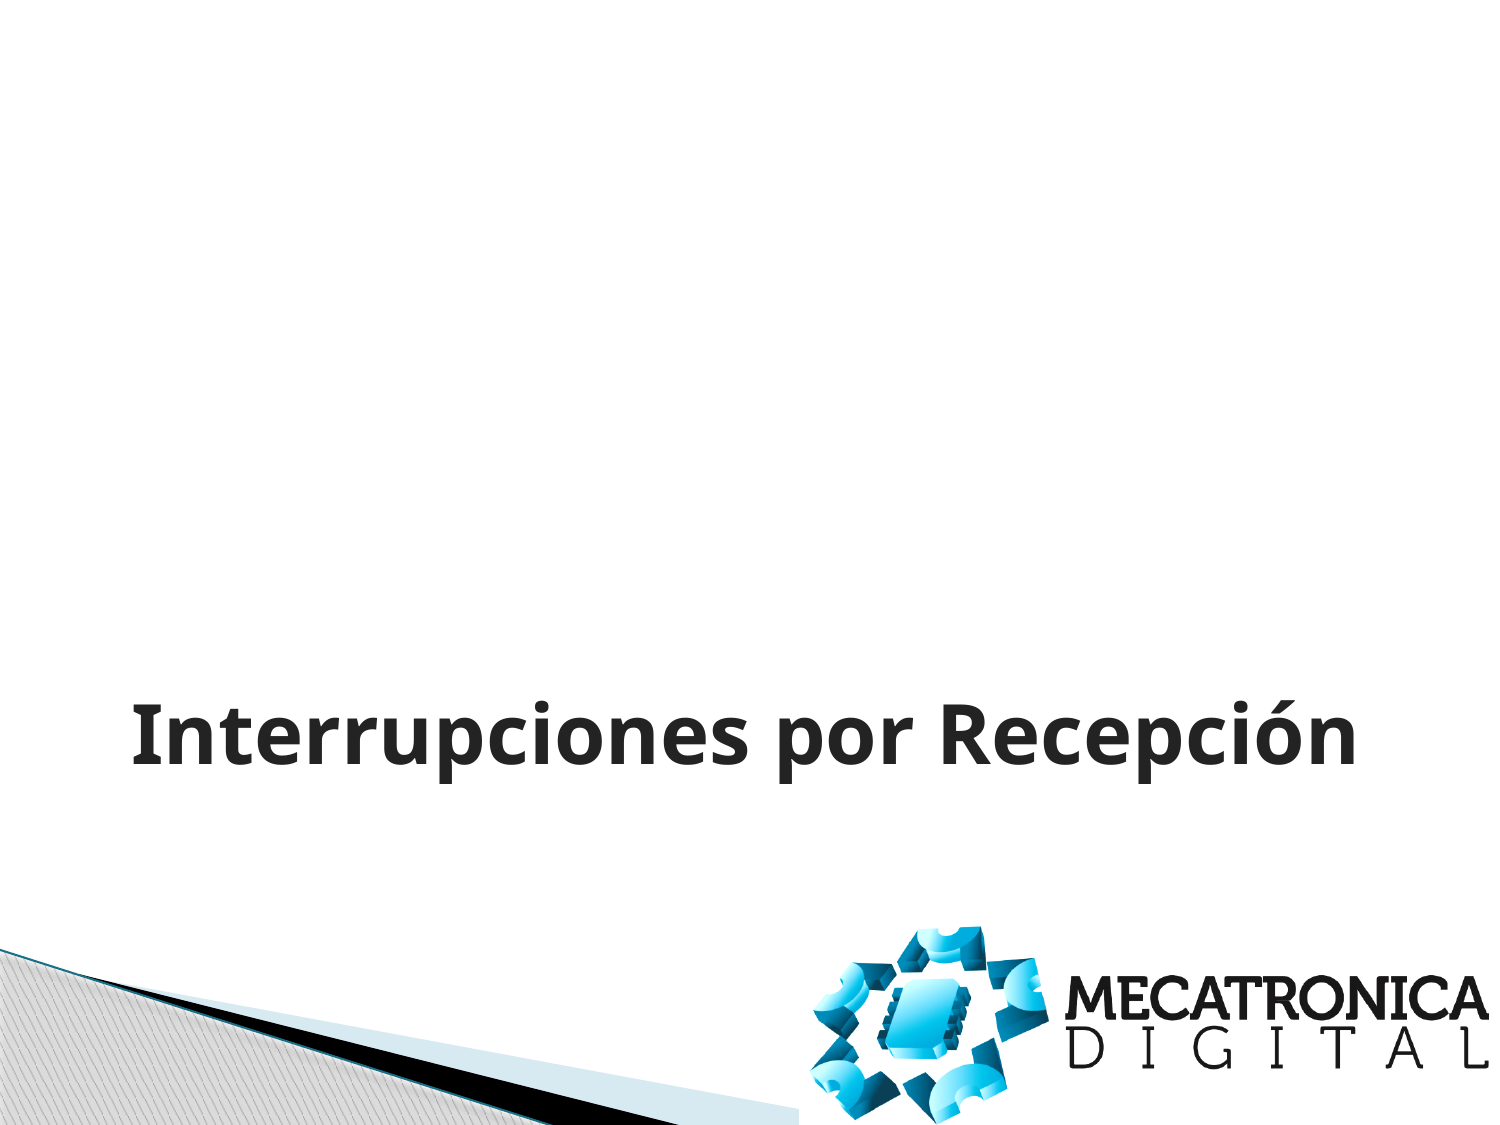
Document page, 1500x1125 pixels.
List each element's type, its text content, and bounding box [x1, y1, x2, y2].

picture [798, 919, 1500, 1125]
text_box Interrupciones por Recepción [37, 570, 1428, 893]
